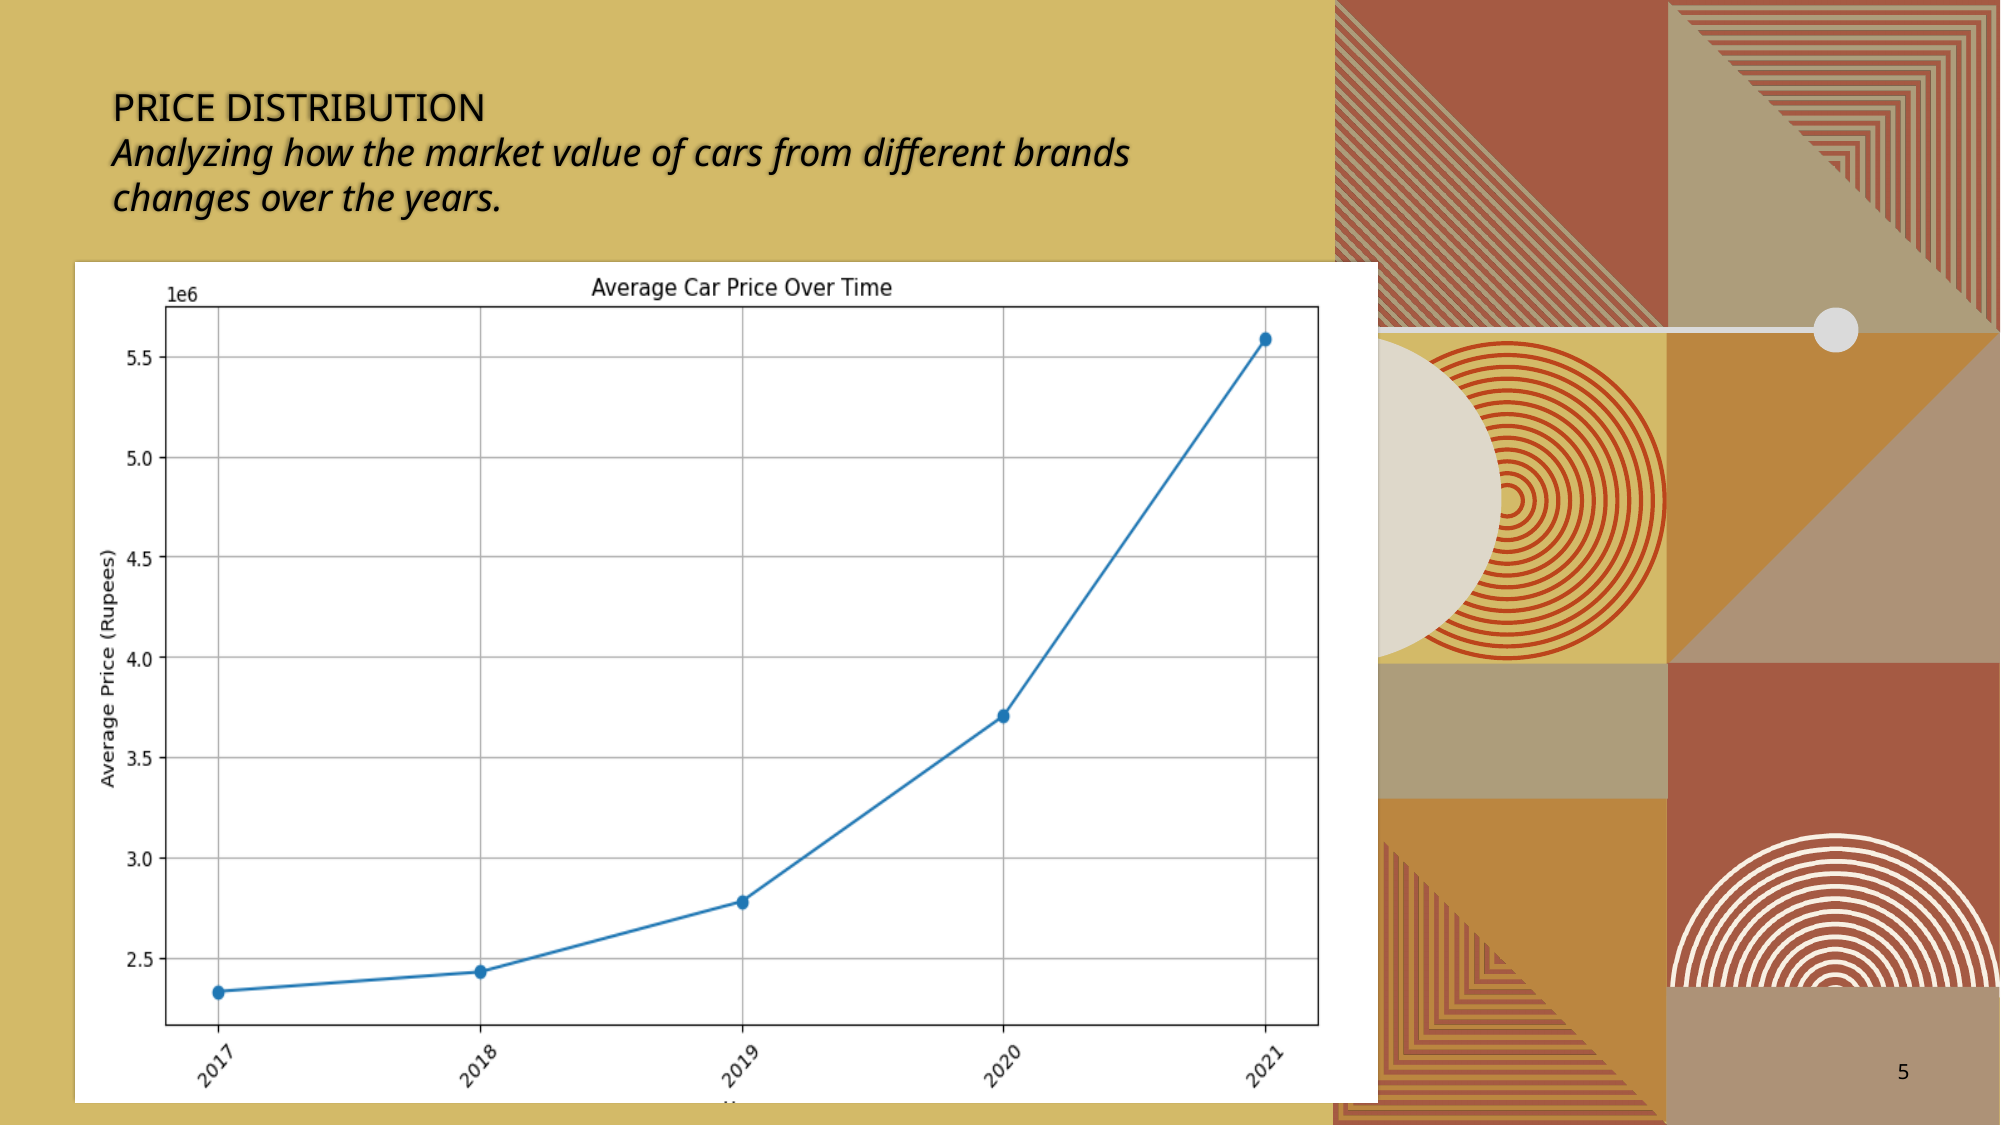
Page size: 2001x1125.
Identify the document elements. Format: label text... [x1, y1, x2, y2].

slide_number 5 [1849, 1042, 1925, 1103]
picture [1669, 833, 2001, 998]
title Price distribution Analyzing how the market value of cars from different brands changes over the years. [97, 76, 1179, 258]
picture [1335, 0, 2001, 333]
picture [1333, 799, 1667, 1125]
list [75, 262, 1378, 1103]
